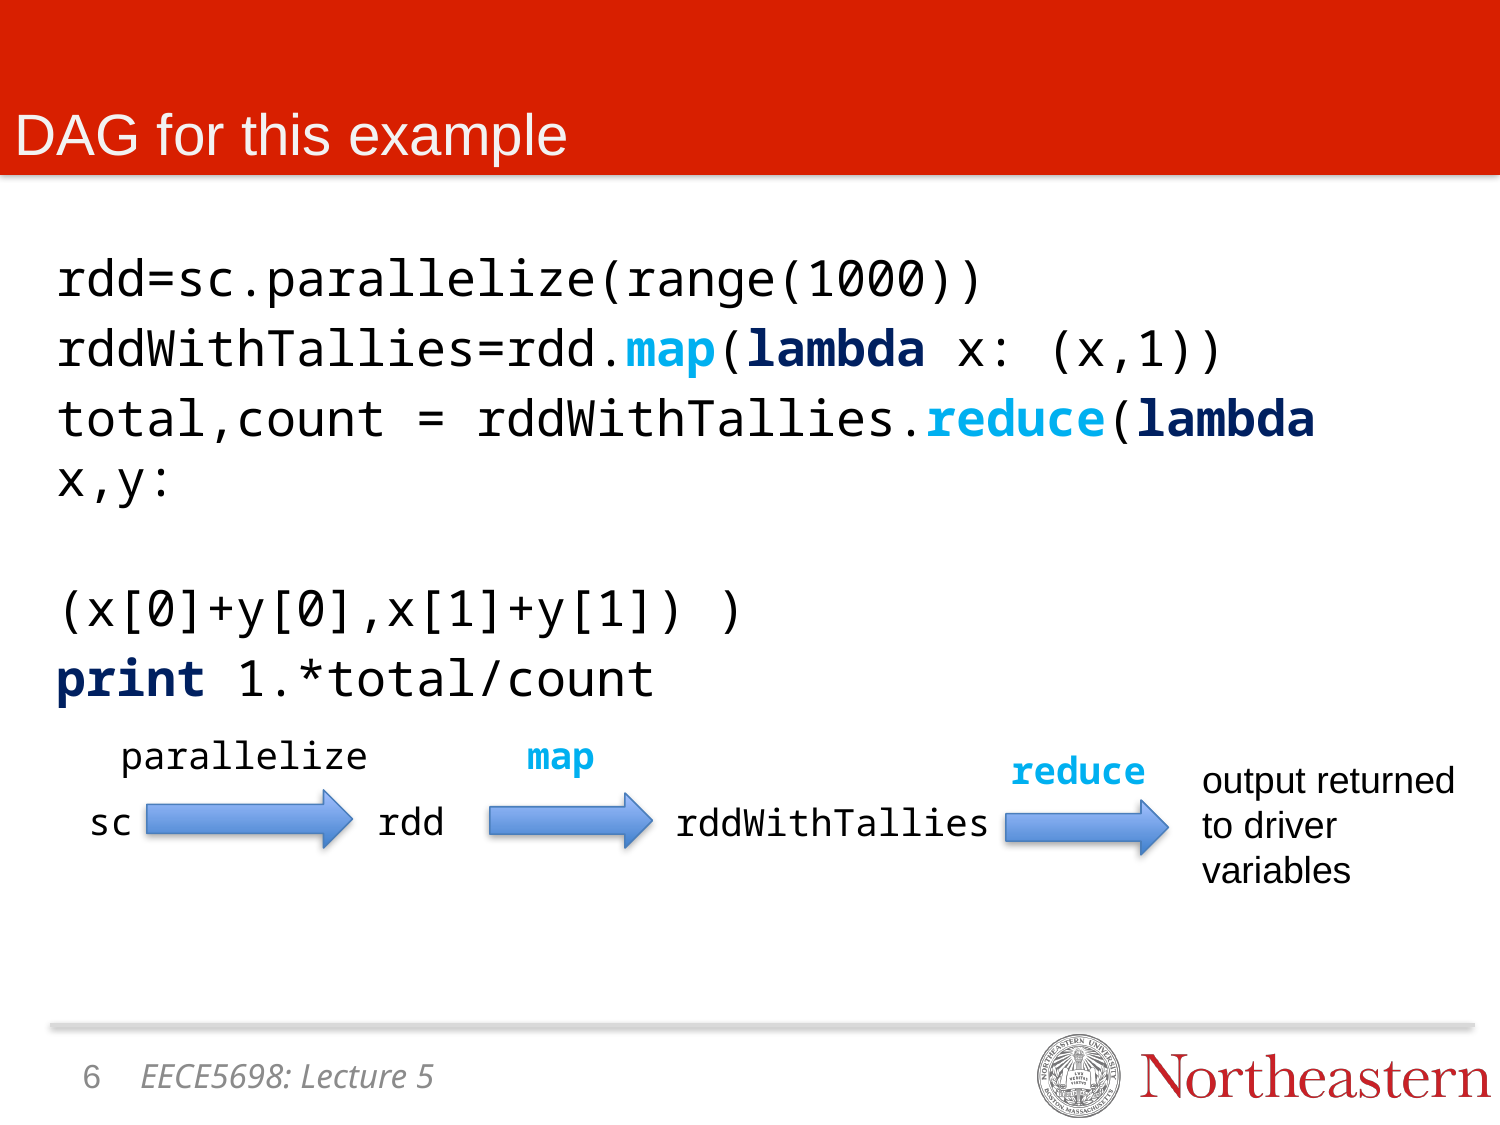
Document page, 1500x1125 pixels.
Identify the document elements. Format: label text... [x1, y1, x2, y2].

text_box [1005, 800, 1170, 856]
text_box rddWithTallies [660, 791, 1006, 852]
text_box parallelize [105, 724, 383, 785]
text_box rdd [362, 790, 460, 851]
text_box [146, 789, 354, 849]
slide_number 5 [41, 1045, 117, 1105]
text_box output returned to driver variables [1187, 748, 1480, 899]
footer EECE5698: Lecture 5 [125, 1045, 1029, 1105]
text_box map [512, 724, 610, 785]
text_box rdd=sc.parallelize(range(1000)) rddWithTallies=rdd.map(lambda x: (x,1)) total,count = rddWithTallies.reduce(lambda x,y: (x[0]+y[0],x[1]+y[1]) ) print 1.*total/count [41, 238, 1438, 650]
title DAG for this example [0, 0, 1500, 175]
text_box [489, 792, 653, 849]
text_box reduce [996, 739, 1161, 800]
picture [1037, 1034, 1491, 1118]
text_box sc [73, 790, 149, 850]
